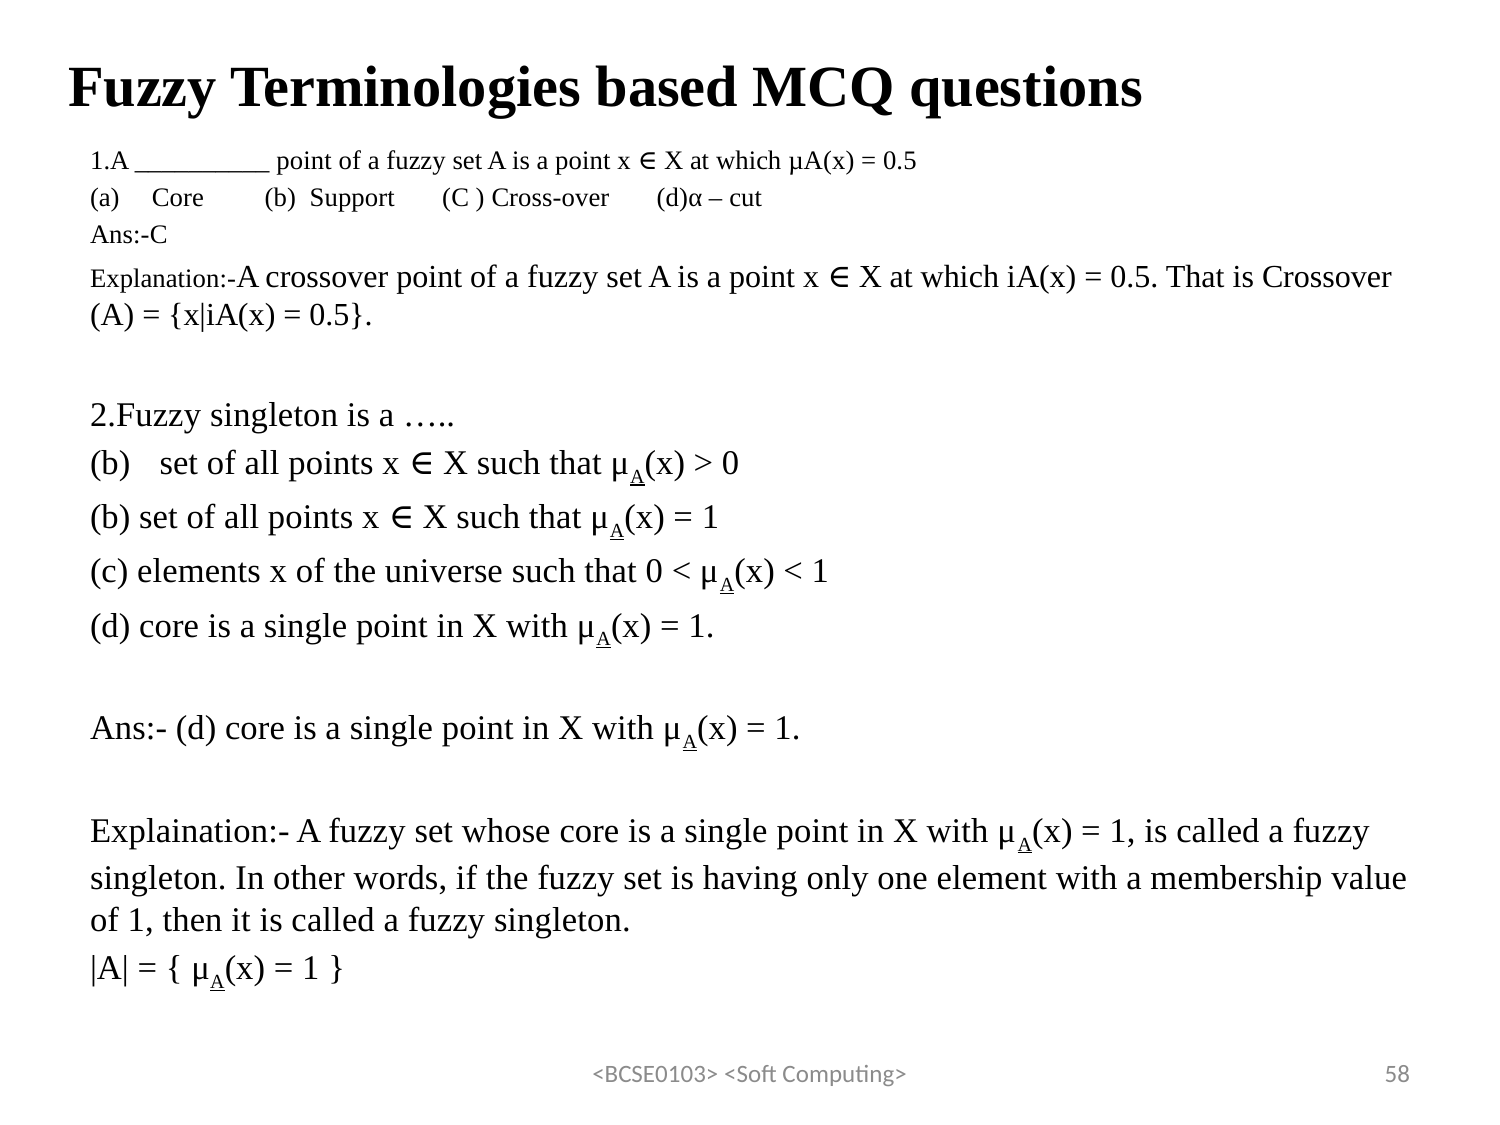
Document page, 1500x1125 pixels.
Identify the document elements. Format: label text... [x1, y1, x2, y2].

slide_number 58 [1074, 1042, 1425, 1103]
title Fuzzy Terminologies based MCQ questions [53, 30, 1404, 135]
footer <BCSE0103> <Soft Computing> [512, 1042, 988, 1103]
list 1.A __________ point of a fuzzy set A is a point x ∈ X at which µA(x) = 0.5 Core (b) Support (C ) Cross-over (d)α – cut Ans:-C Explanation:-A crossover point of a fuzzy set A is a point x ∈ X at which iA(x) = 0.5. That is Crossover (A) = {x|iA(x) = 0.5}. 2.Fuzzy singleton is a ….. set of all points x ∈ X such that μA(x) > 0 (b) set of all points x ∈ X such that μA(x) = 1 (c) elements x of the universe such that 0 < μA(x) < 1 (d) core is a single point in X with μA(x) = 1. Ans:- (d) core is a single point in X with μA(x) = 1. Explaination:- A fuzzy set whose core is a single point in X with μA(x) = 1, is called a fuzzy singleton. In other words, if the fuzzy set is having only one element with a membership value of 1, then it is called a fuzzy singleton. |A| = { μA(x) = 1 } [75, 134, 1425, 1005]
